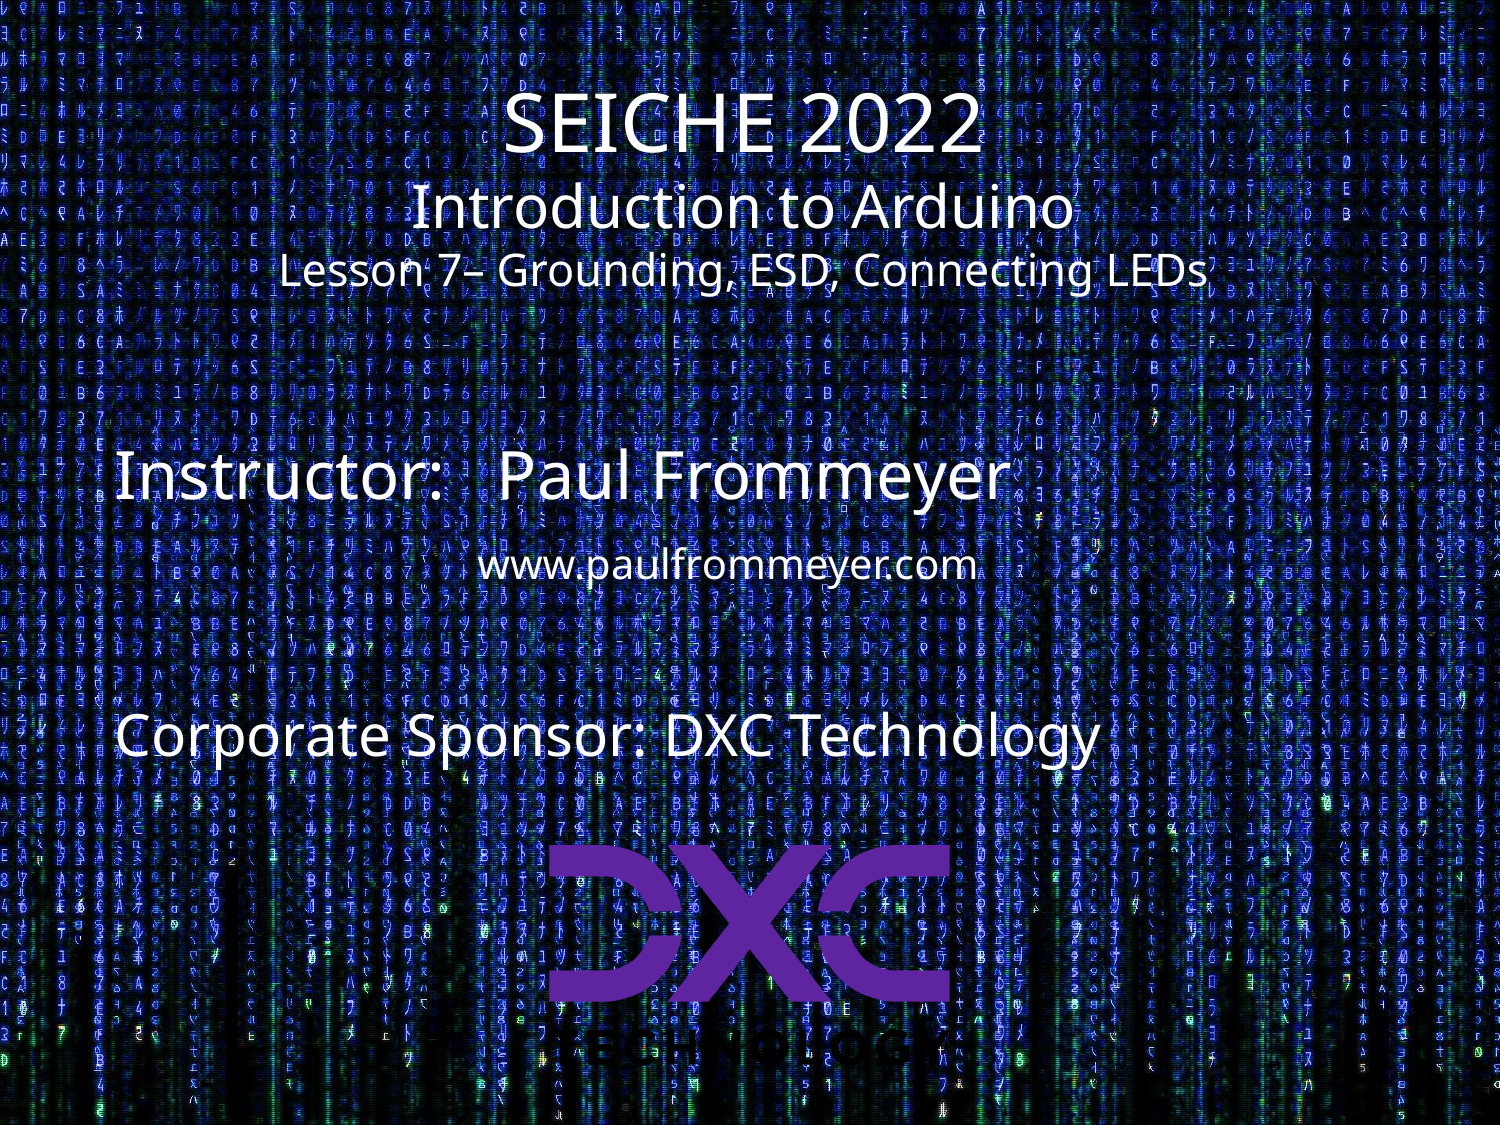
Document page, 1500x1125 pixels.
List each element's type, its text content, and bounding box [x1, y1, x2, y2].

title SEICHE 2022 Introduction to Arduino Lesson 7– Grounding, ESD, Connecting LEDs [37, 62, 1450, 304]
picture [0, 0, 1500, 1125]
subtitle Instructor: Paul Frommeyer www.paulfrommeyer.com Corporate Sponsor: DXC Technology [99, 425, 1438, 925]
